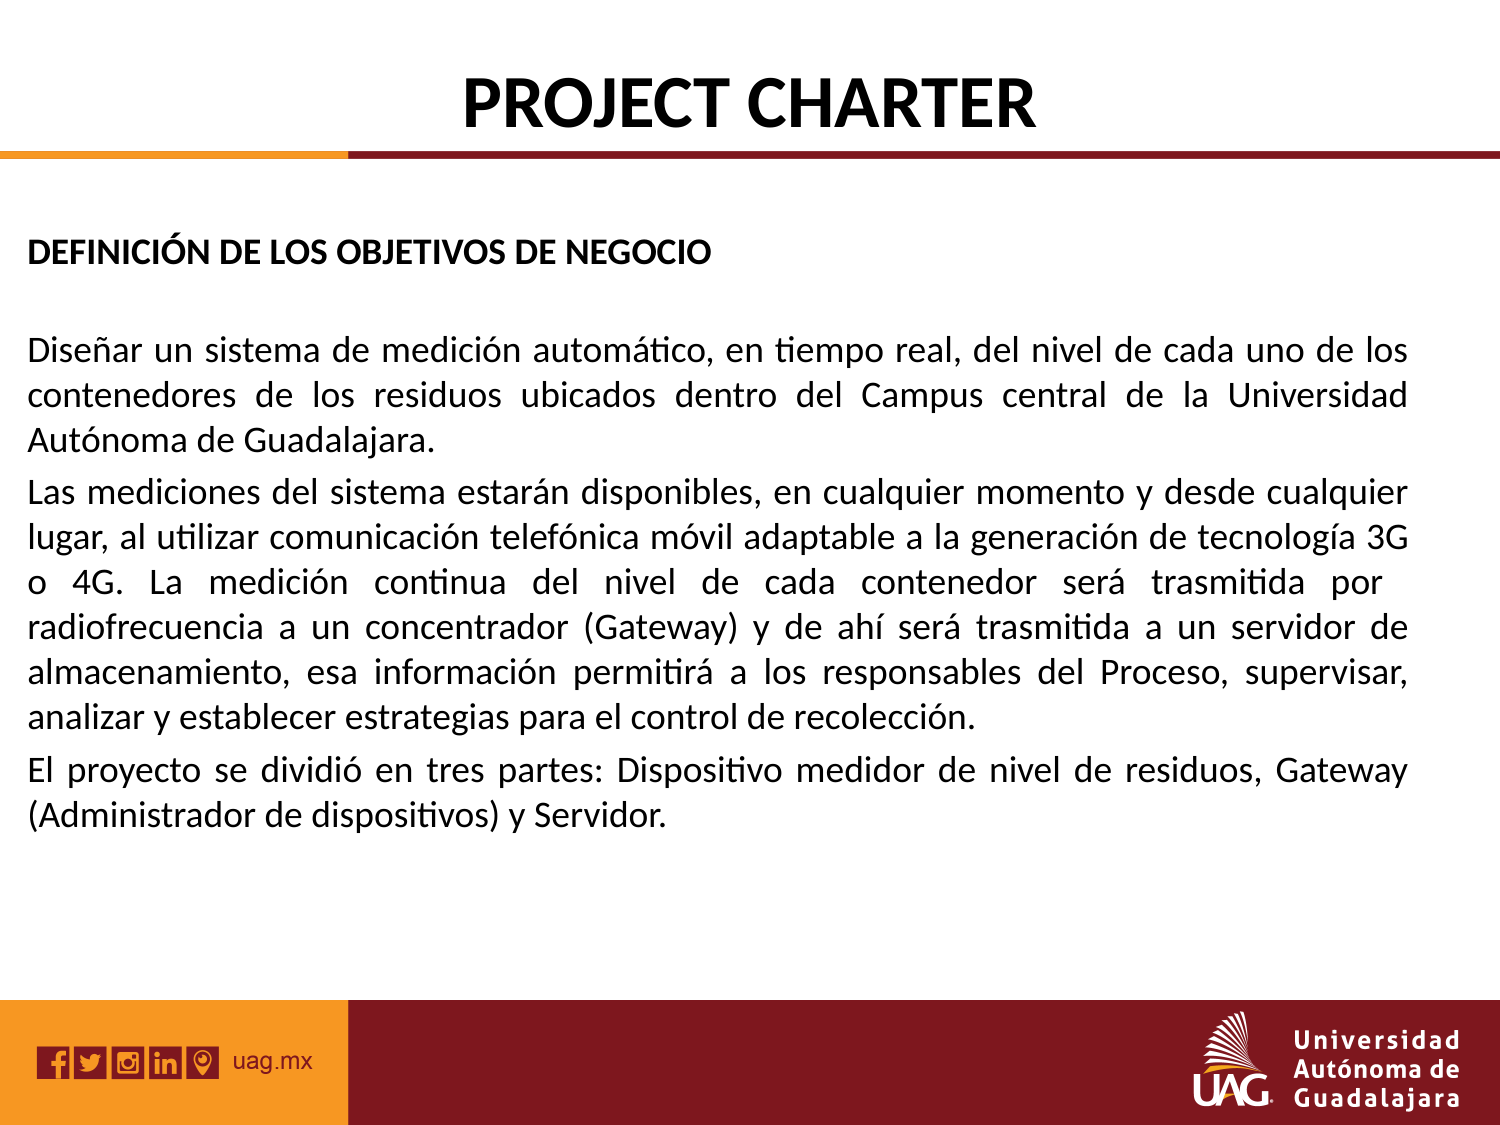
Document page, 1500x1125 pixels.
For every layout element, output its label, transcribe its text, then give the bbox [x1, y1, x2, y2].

picture [0, 0, 1500, 1125]
list DEFINICIÓN DE LOS OBJETIVOS DE NEGOCIO Diseñar un sistema de medición automático, en tiempo real, del nivel de cada uno de los contenedores de los residuos ubicados dentro del Campus central de la Universidad Autónoma de Guadalajara. Las mediciones del sistema estarán disponibles, en cualquier momento y desde cualquier lugar, al utilizar comunicación telefónica móvil adaptable a la generación de tecnología 3G o 4G. La medición continua del nivel de cada contenedor será trasmitida por radiofrecuencia a un concentrador (Gateway) y de ahí será trasmitida a un servidor de almacenamiento, esa información permitirá a los responsables del Proceso, supervisar, analizar y establecer estrategias para el control de recolección. El proyecto se dividió en tres partes: Dispositivo medidor de nivel de residuos, Gateway (Administrador de dispositivos) y Servidor. [12, 174, 1425, 1005]
title PROJECT CHARTER [75, 45, 1425, 174]
